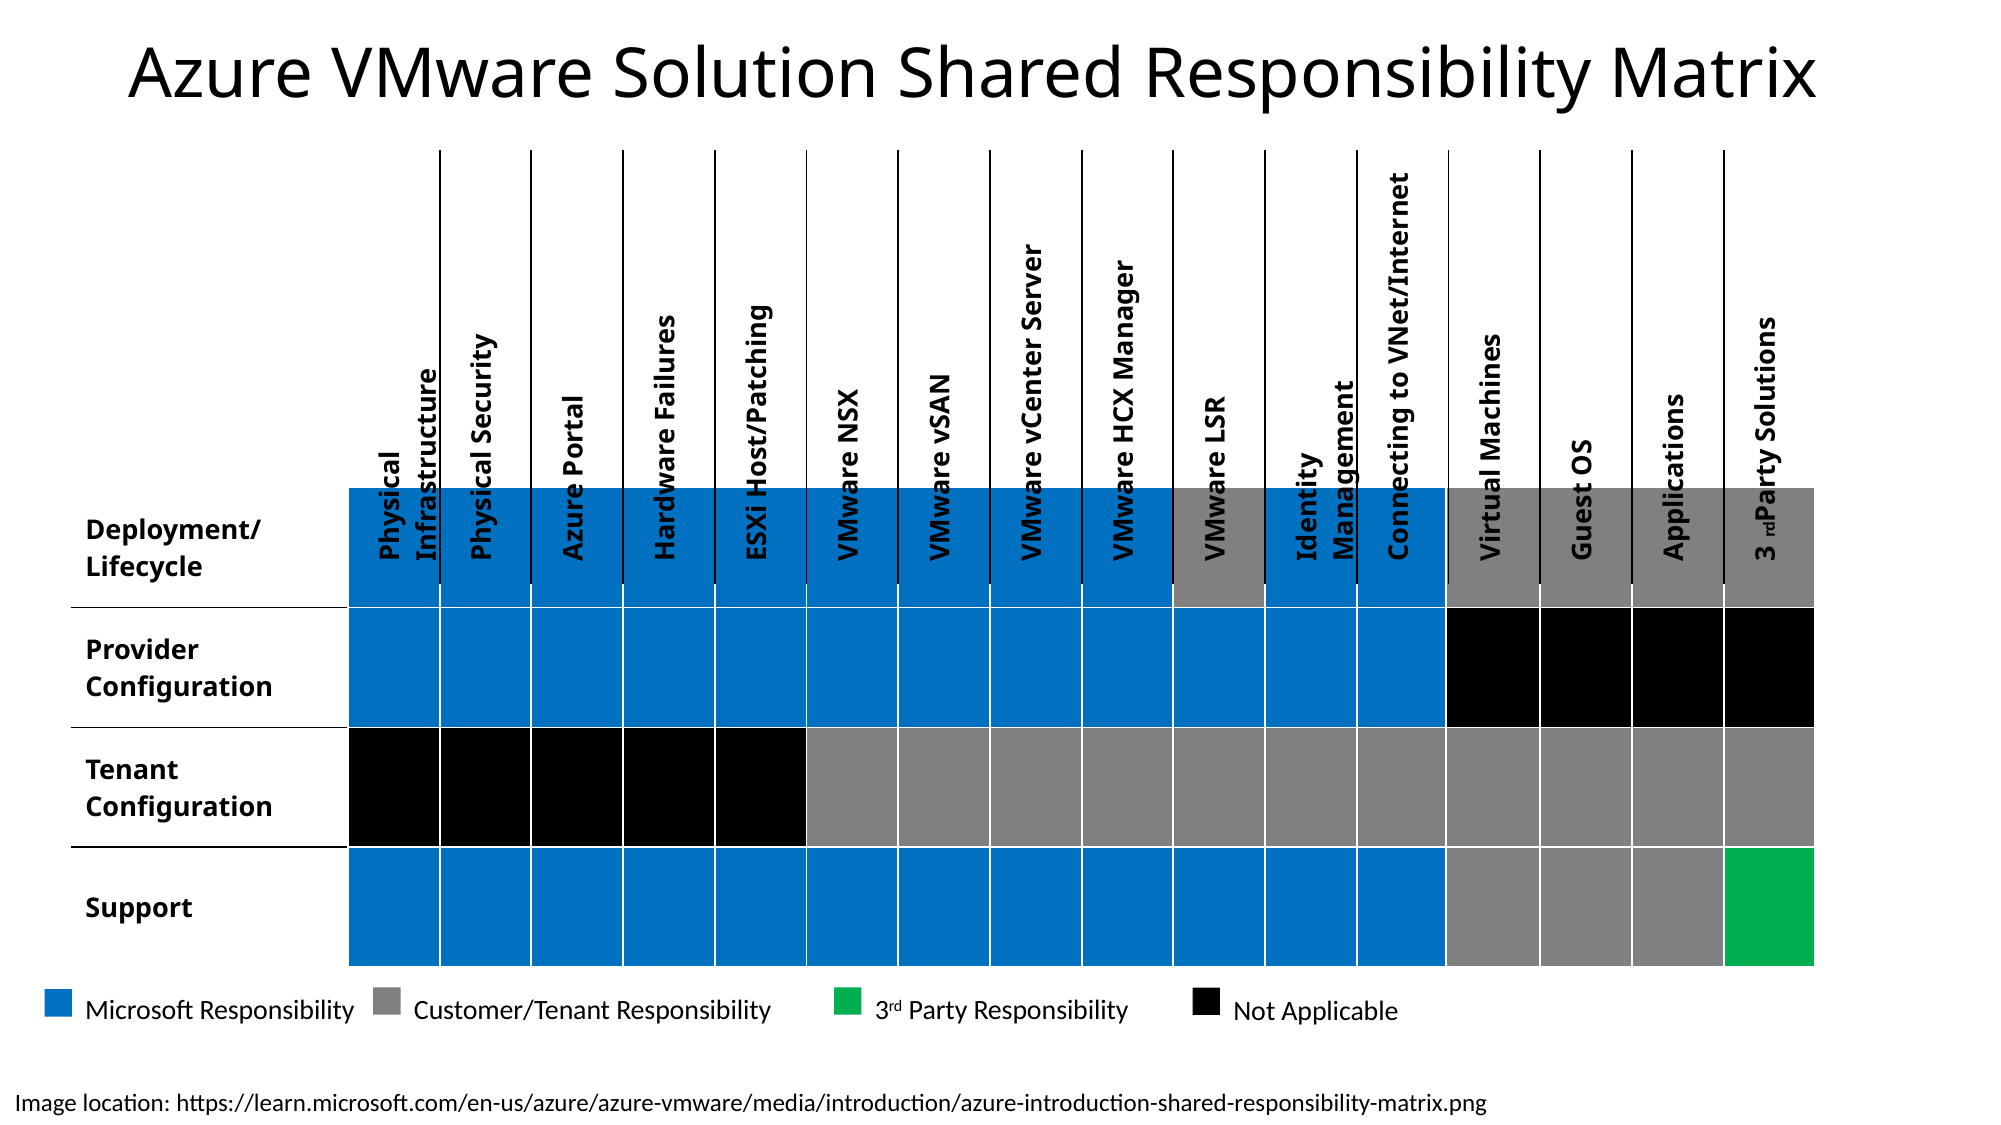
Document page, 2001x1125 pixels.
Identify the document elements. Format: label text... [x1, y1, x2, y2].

table_header Connecting to VNet/Internet [1358, 150, 1448, 584]
table_cell [807, 848, 897, 966]
table_header VMware vCenter Server [991, 150, 1081, 584]
table_cell [1633, 848, 1723, 966]
text_box Image location: https://learn.microsoft.com/en-us/azure/azure-vmware/media/introduction/azure-introduction-shared-responsibility-matrix.png [0, 1079, 1799, 1125]
table_cell [1083, 608, 1172, 727]
table_header [899, 584, 989, 607]
table_header VMware NSX [807, 150, 897, 584]
table_header VMware vSAN [899, 150, 989, 584]
table_cell [1174, 608, 1264, 727]
table_header [807, 584, 897, 607]
table_header [1358, 584, 1445, 607]
table_header ESXi Host/Patching [716, 150, 806, 584]
table_cell Provider Configuration [71, 608, 347, 727]
table_cell [441, 848, 530, 966]
table_header VMware HCX Manager [1083, 150, 1172, 584]
table_cell [716, 608, 806, 727]
table_header Hardware Failures [624, 150, 714, 584]
table_cell [1358, 848, 1445, 966]
table_cell [349, 848, 439, 966]
table_cell [991, 608, 1081, 727]
table_cell [532, 848, 622, 966]
table_cell [1725, 848, 1814, 966]
table_cell [624, 608, 714, 727]
table_cell [1174, 728, 1264, 846]
table_cell [1633, 728, 1723, 846]
table_cell [1447, 728, 1539, 846]
table_cell [624, 728, 714, 846]
table_cell [1358, 728, 1445, 846]
table_cell [807, 608, 897, 727]
table_cell [1447, 848, 1539, 966]
table_header Guest OS [1541, 150, 1631, 584]
table_header Applications [1633, 150, 1723, 584]
table_header [1083, 584, 1172, 607]
table_cell [1725, 608, 1814, 727]
table_header [716, 584, 806, 607]
table_header Physical Infrastructure [348, 150, 439, 584]
text_box [1192, 987, 1218, 1015]
table_cell Support [71, 848, 347, 967]
table_cell [807, 728, 897, 846]
table_header VMware LSR [1174, 150, 1264, 584]
table_cell [1174, 848, 1264, 966]
table_cell [991, 728, 1081, 846]
text_box Not Applicable [1218, 968, 1681, 1033]
table_header [1174, 584, 1264, 607]
table_cell [624, 848, 714, 966]
table_cell [899, 608, 989, 727]
table_cell [532, 608, 622, 727]
table_cell [1633, 608, 1723, 727]
text_box [834, 987, 860, 1015]
table_cell [899, 728, 989, 846]
text_box Customer/Tenant Responsibility [399, 967, 860, 1033]
table_cell [1266, 608, 1356, 727]
table_cell [716, 848, 806, 966]
table_header [1447, 584, 1539, 607]
text_box Azure VMware Solution Shared Responsibility Matrix [70, 29, 1879, 121]
text_box [373, 987, 399, 1015]
table_header Physical Security [441, 150, 530, 584]
table_header [441, 584, 530, 607]
table_header [1633, 584, 1723, 607]
table_cell [1266, 728, 1356, 846]
text_box 3rd Party Responsibility [860, 967, 1323, 1033]
table_cell [1541, 728, 1631, 846]
table_header Deployment/ Lifecycle [71, 488, 347, 607]
table_cell [441, 728, 530, 846]
table_header [1541, 584, 1631, 607]
table_cell [1083, 848, 1172, 966]
table_header [1725, 584, 1814, 607]
table_header 3rd Party Solutions [1725, 150, 1815, 584]
table_cell Tenant Configuration [71, 728, 347, 846]
table_cell [441, 608, 530, 727]
table_cell [1725, 728, 1814, 846]
table_cell [532, 728, 622, 846]
text_box [44, 989, 72, 1017]
table_header [349, 584, 439, 607]
table_cell [1358, 608, 1445, 727]
table_cell [899, 848, 989, 966]
table_header [991, 584, 1081, 607]
table_cell [991, 848, 1081, 966]
table_cell [716, 728, 806, 846]
table_cell [1266, 848, 1356, 966]
table_header Identity Management [1266, 150, 1356, 584]
table_header [1266, 584, 1356, 607]
table_cell [1541, 608, 1631, 727]
table_cell [349, 728, 439, 846]
table_header Azure Portal [532, 150, 622, 584]
table_header [624, 584, 714, 607]
table_cell [1083, 728, 1172, 846]
table_cell [1447, 608, 1539, 727]
text_box Microsoft Responsibility [70, 967, 399, 1033]
table_cell [1541, 848, 1631, 966]
table_cell [349, 608, 439, 727]
table_header [532, 584, 622, 607]
table_header Virtual Machines [1449, 150, 1539, 584]
